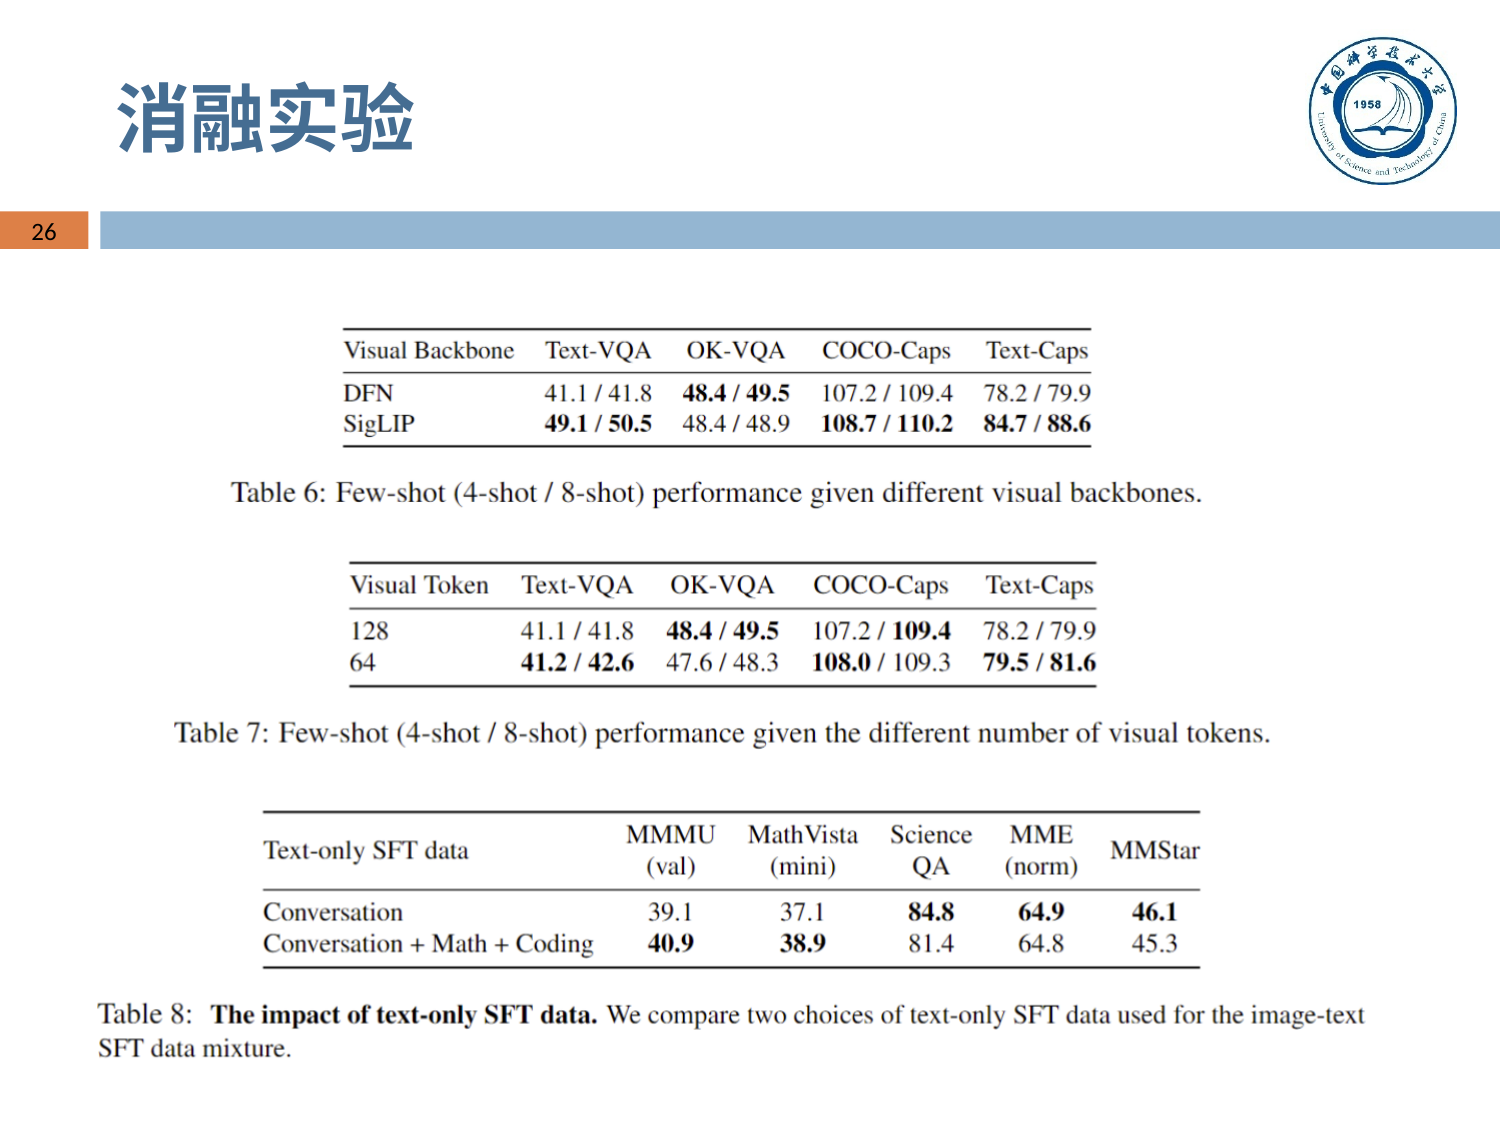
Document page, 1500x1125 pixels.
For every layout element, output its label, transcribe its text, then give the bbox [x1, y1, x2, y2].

picture [174, 550, 1283, 773]
picture [1305, 29, 1457, 185]
title 消融实验 [100, 35, 1438, 198]
picture [218, 325, 1239, 524]
slide_number 26 [0, 211, 89, 250]
picture [44, 786, 1421, 1075]
